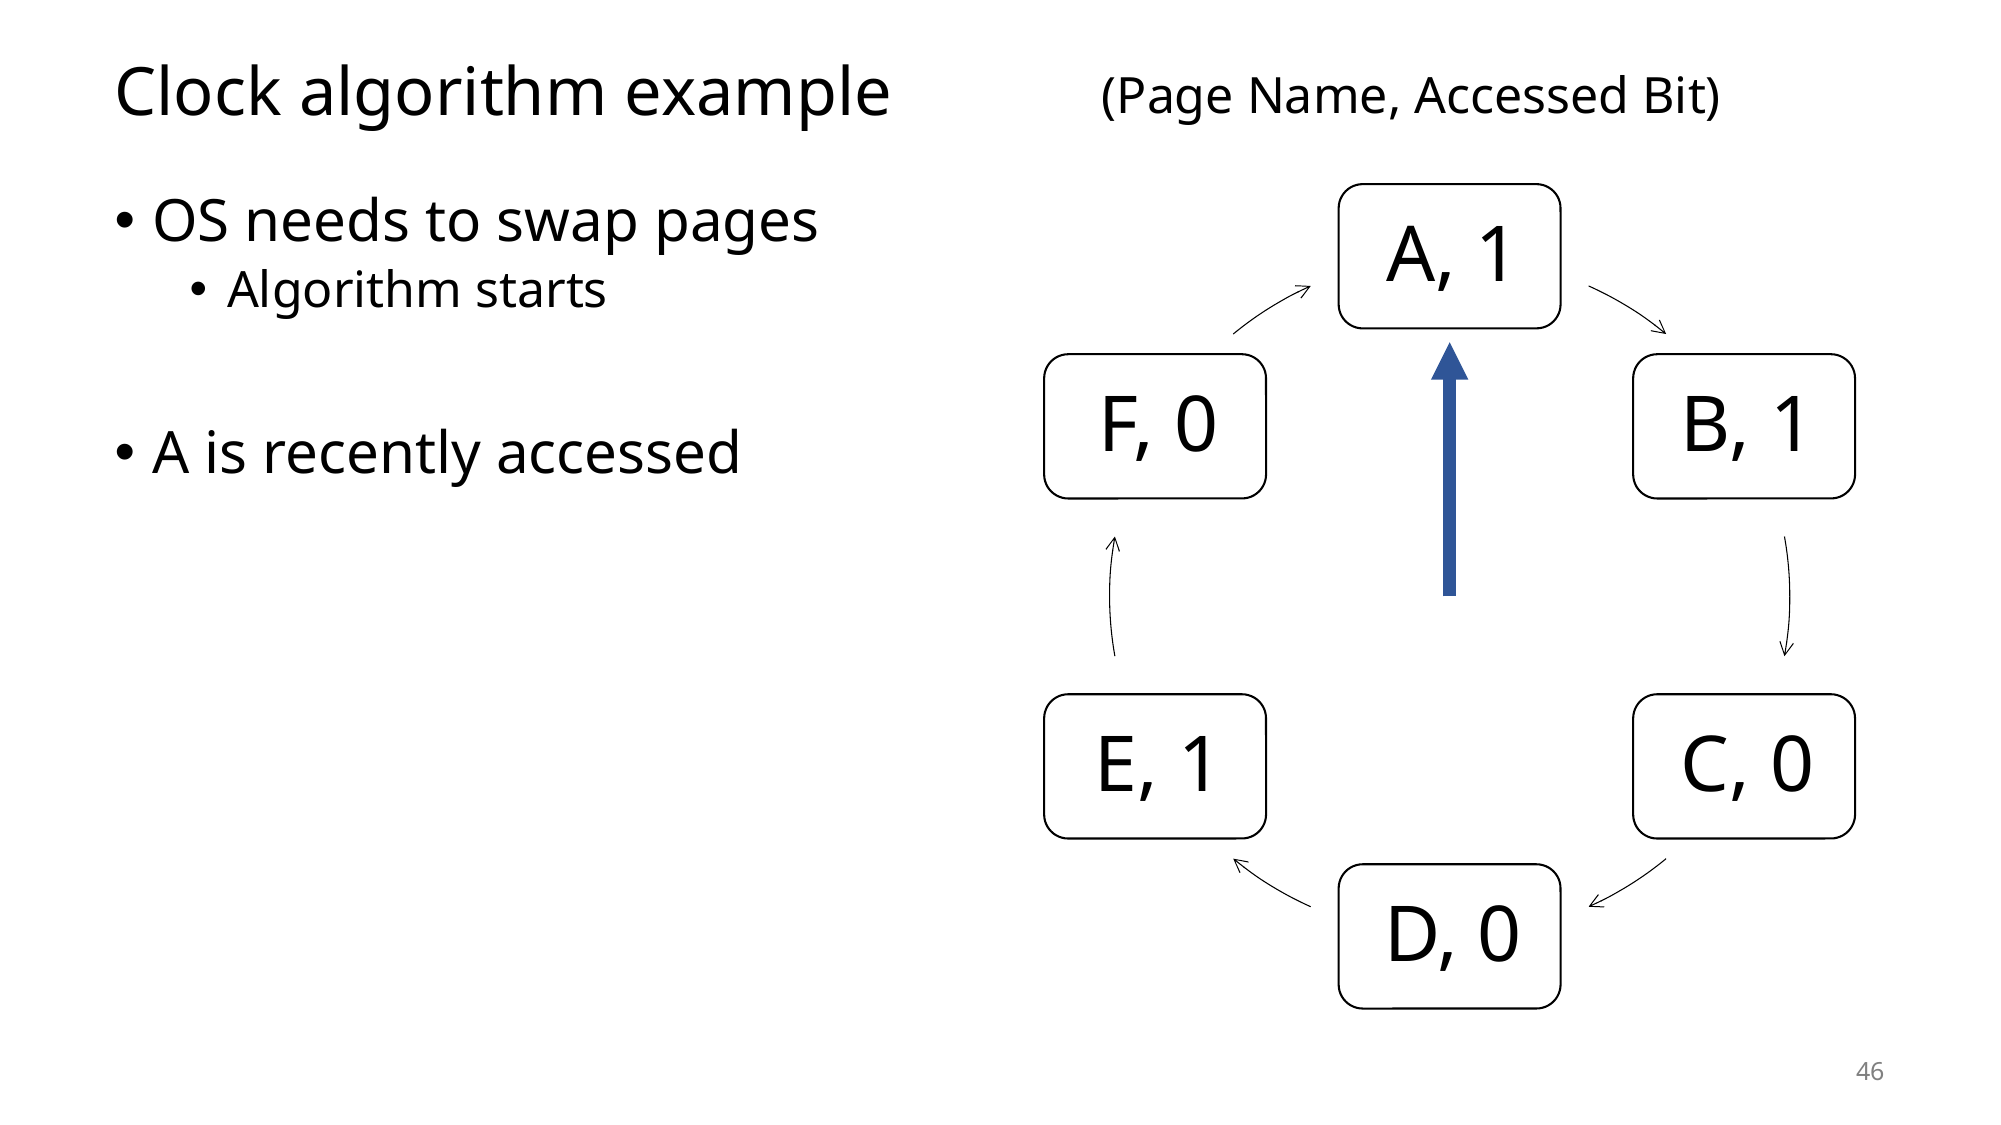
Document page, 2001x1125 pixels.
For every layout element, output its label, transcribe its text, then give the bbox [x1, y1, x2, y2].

title Clock algorithm example [99, 37, 1900, 150]
slide_number 46 [1749, 1042, 1900, 1103]
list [1018, 183, 1881, 1009]
text_box (Page Name, Accessed Bit) [1087, 55, 1750, 131]
list OS needs to swap pages Algorithm starts A is recently accessed [99, 183, 963, 1009]
